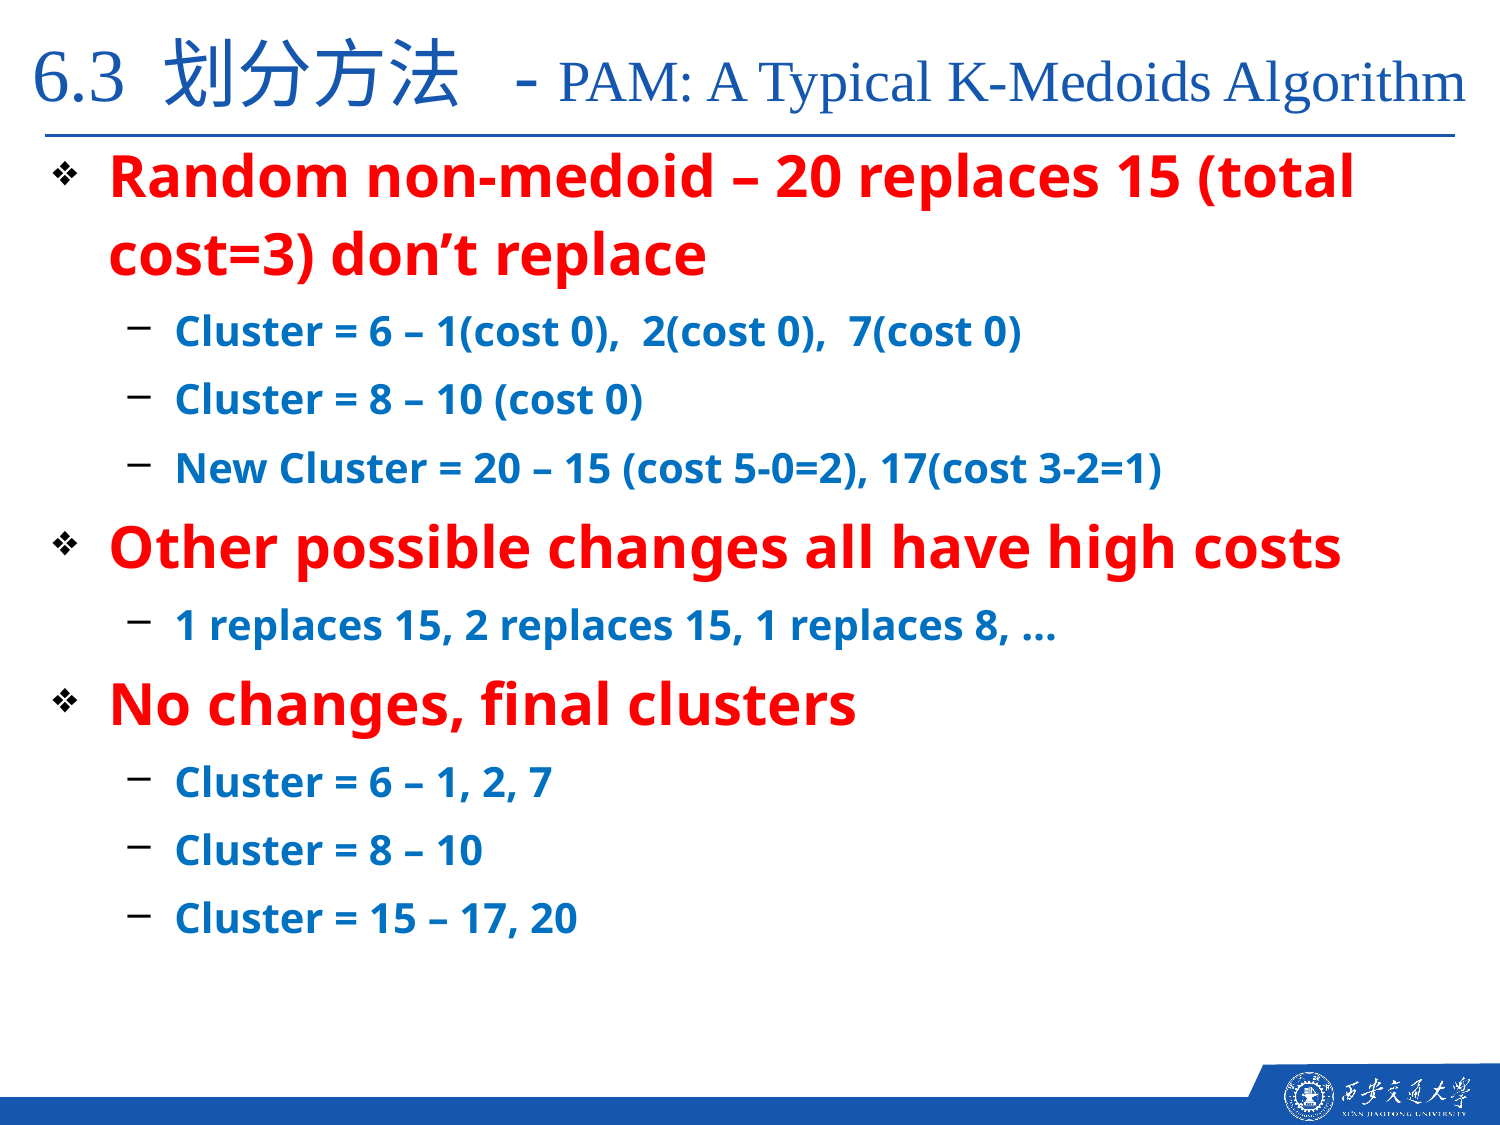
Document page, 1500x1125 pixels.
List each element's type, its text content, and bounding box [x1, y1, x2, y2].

text_box 6.3 划分方法 - PAM: A Typical K-Medoids Algorithm [0, 19, 1500, 124]
text_box Random non-medoid – 20 replaces 15 (total cost=3) don’t replace Cluster = 6 – 1(cost 0), 2(cost 0), 7(cost 0) Cluster = 8 – 10 (cost 0) New Cluster = 20 – 15 (cost 5-0=2), 17(cost 3-2=1) Other possible changes all have high costs 1 replaces 15, 2 replaces 15, 1 replaces 8, … No changes, final clusters Cluster = 6 – 1, 2, 7 Cluster = 8 – 10 Cluster = 15 – 17, 20 [37, 125, 1463, 938]
